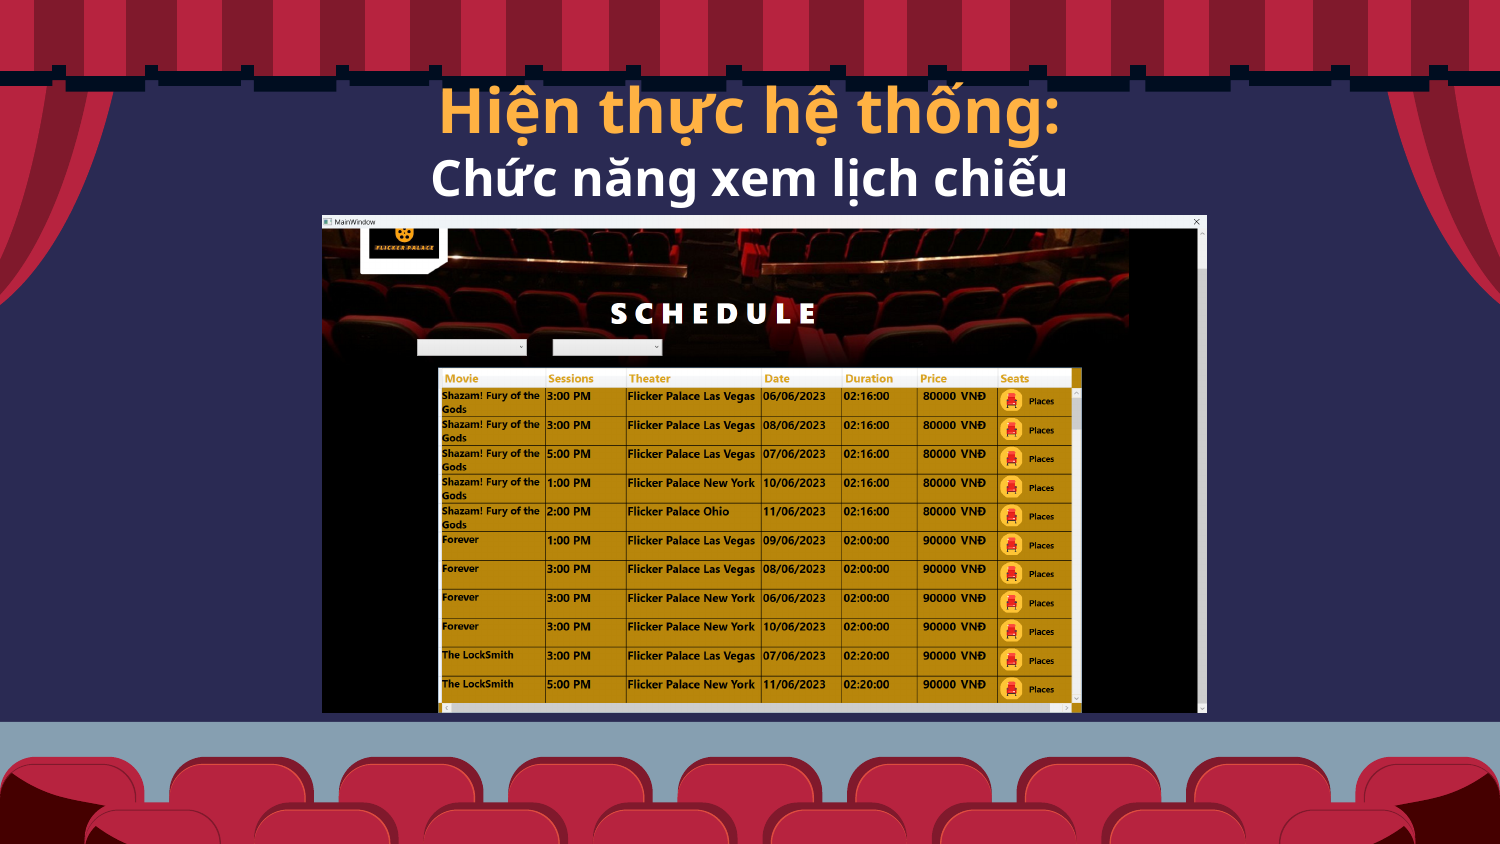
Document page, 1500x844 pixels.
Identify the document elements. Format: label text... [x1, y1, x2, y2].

picture [321, 215, 1207, 714]
title Hiện thực hệ thống: Chức năng xem lịch chiếu [76, 56, 1424, 151]
